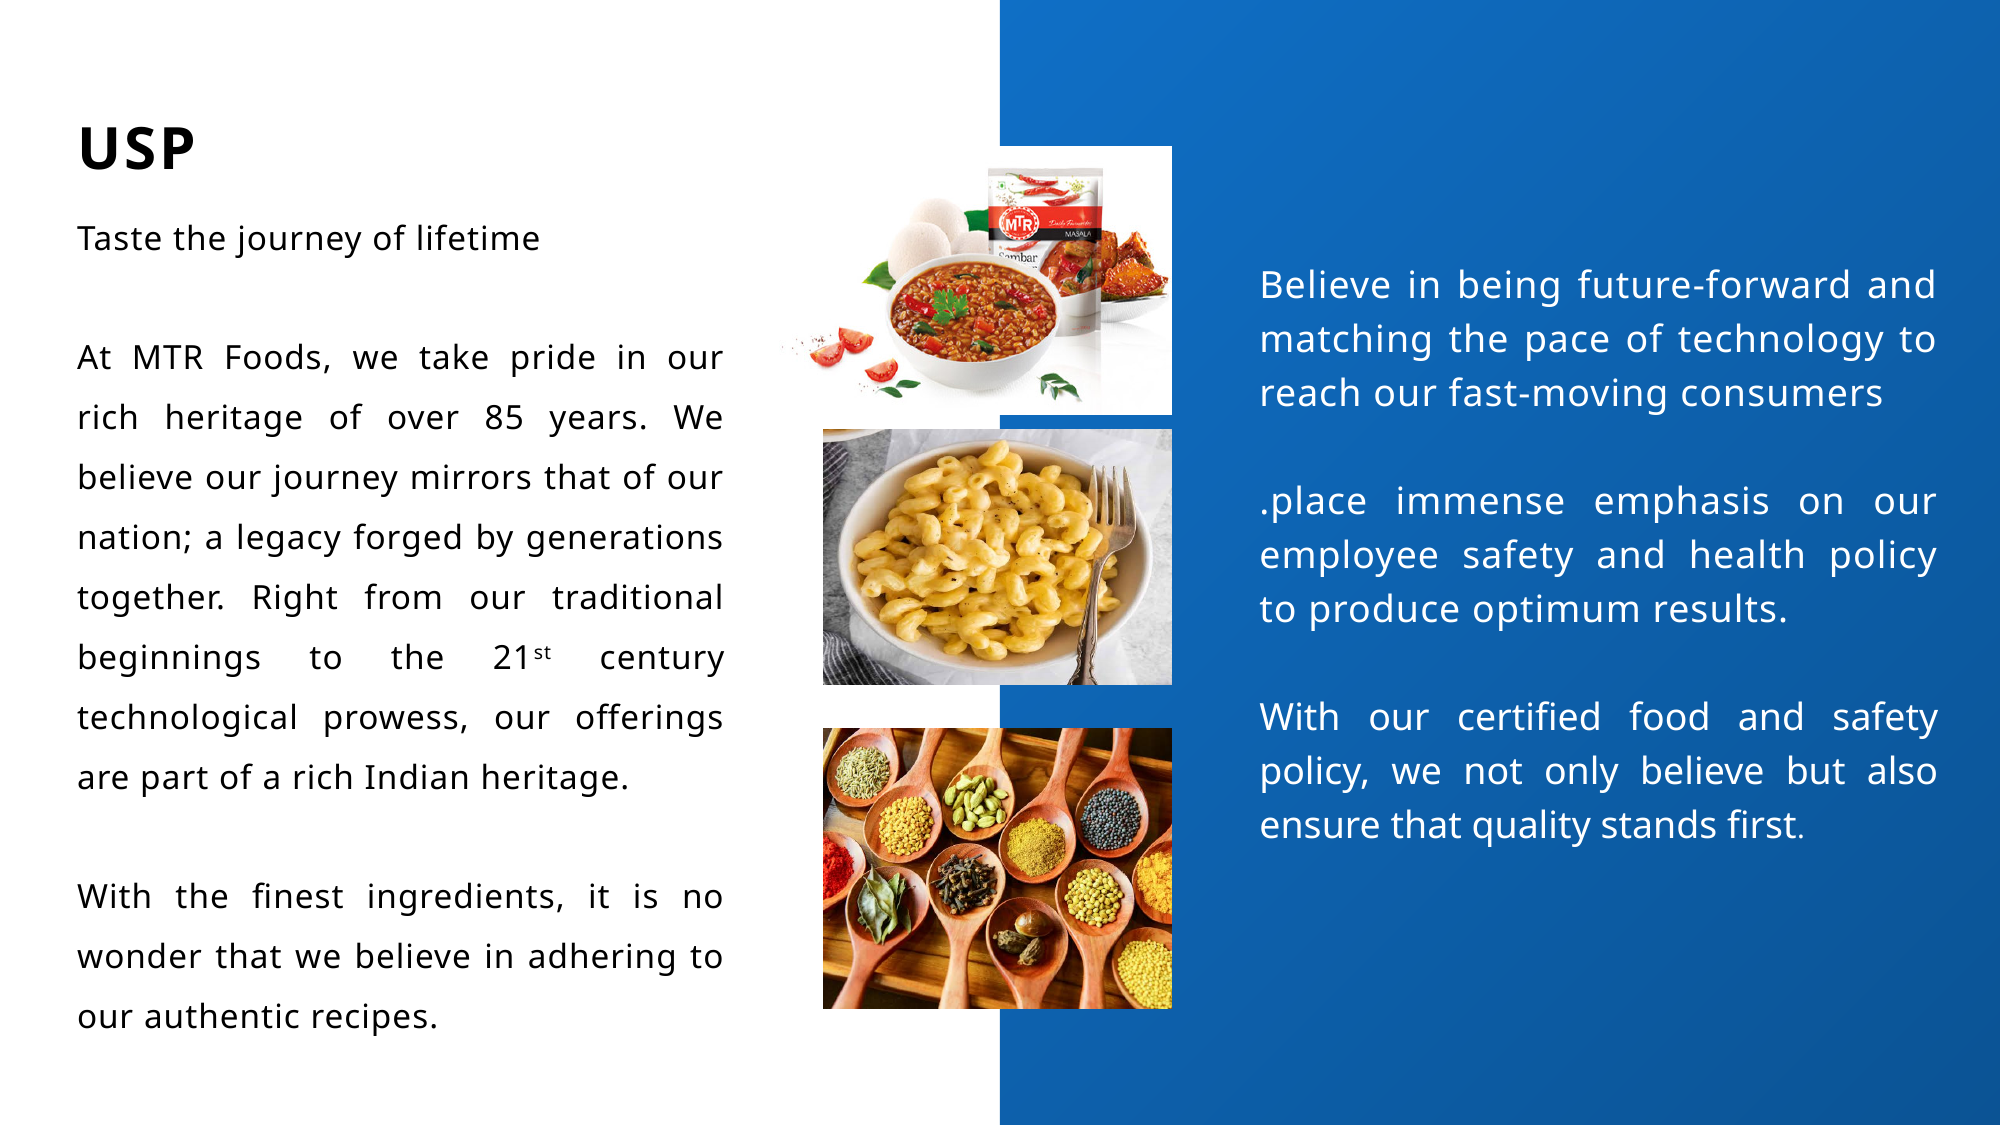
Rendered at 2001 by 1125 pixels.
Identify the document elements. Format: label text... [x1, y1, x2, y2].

text_box [999, 0, 2000, 1125]
text_box Taste the journey of lifetime At MTR Foods, we take pride in our rich heritage of over 85 years. We believe our journey mirrors that of our nation; a legacy forged by generations together. Right from our traditional beginnings to the 21st century technological prowess, our offerings are part of a rich Indian heritage. With the finest ingredients, it is no wonder that we believe in adhering to our authentic recipes. [62, 189, 741, 1125]
text_box USP [62, 103, 681, 189]
picture [823, 728, 1172, 1009]
text_box Believe in being future-forward and matching the pace of technology to reach our fast-moving consumers .place immense emphasis on our employee safety and health policy to produce optimum results. With our certified food and safety policy, we not only believe but also ensure that quality stands first. [1244, 245, 1954, 854]
picture [779, 146, 1172, 415]
picture [823, 429, 1172, 686]
